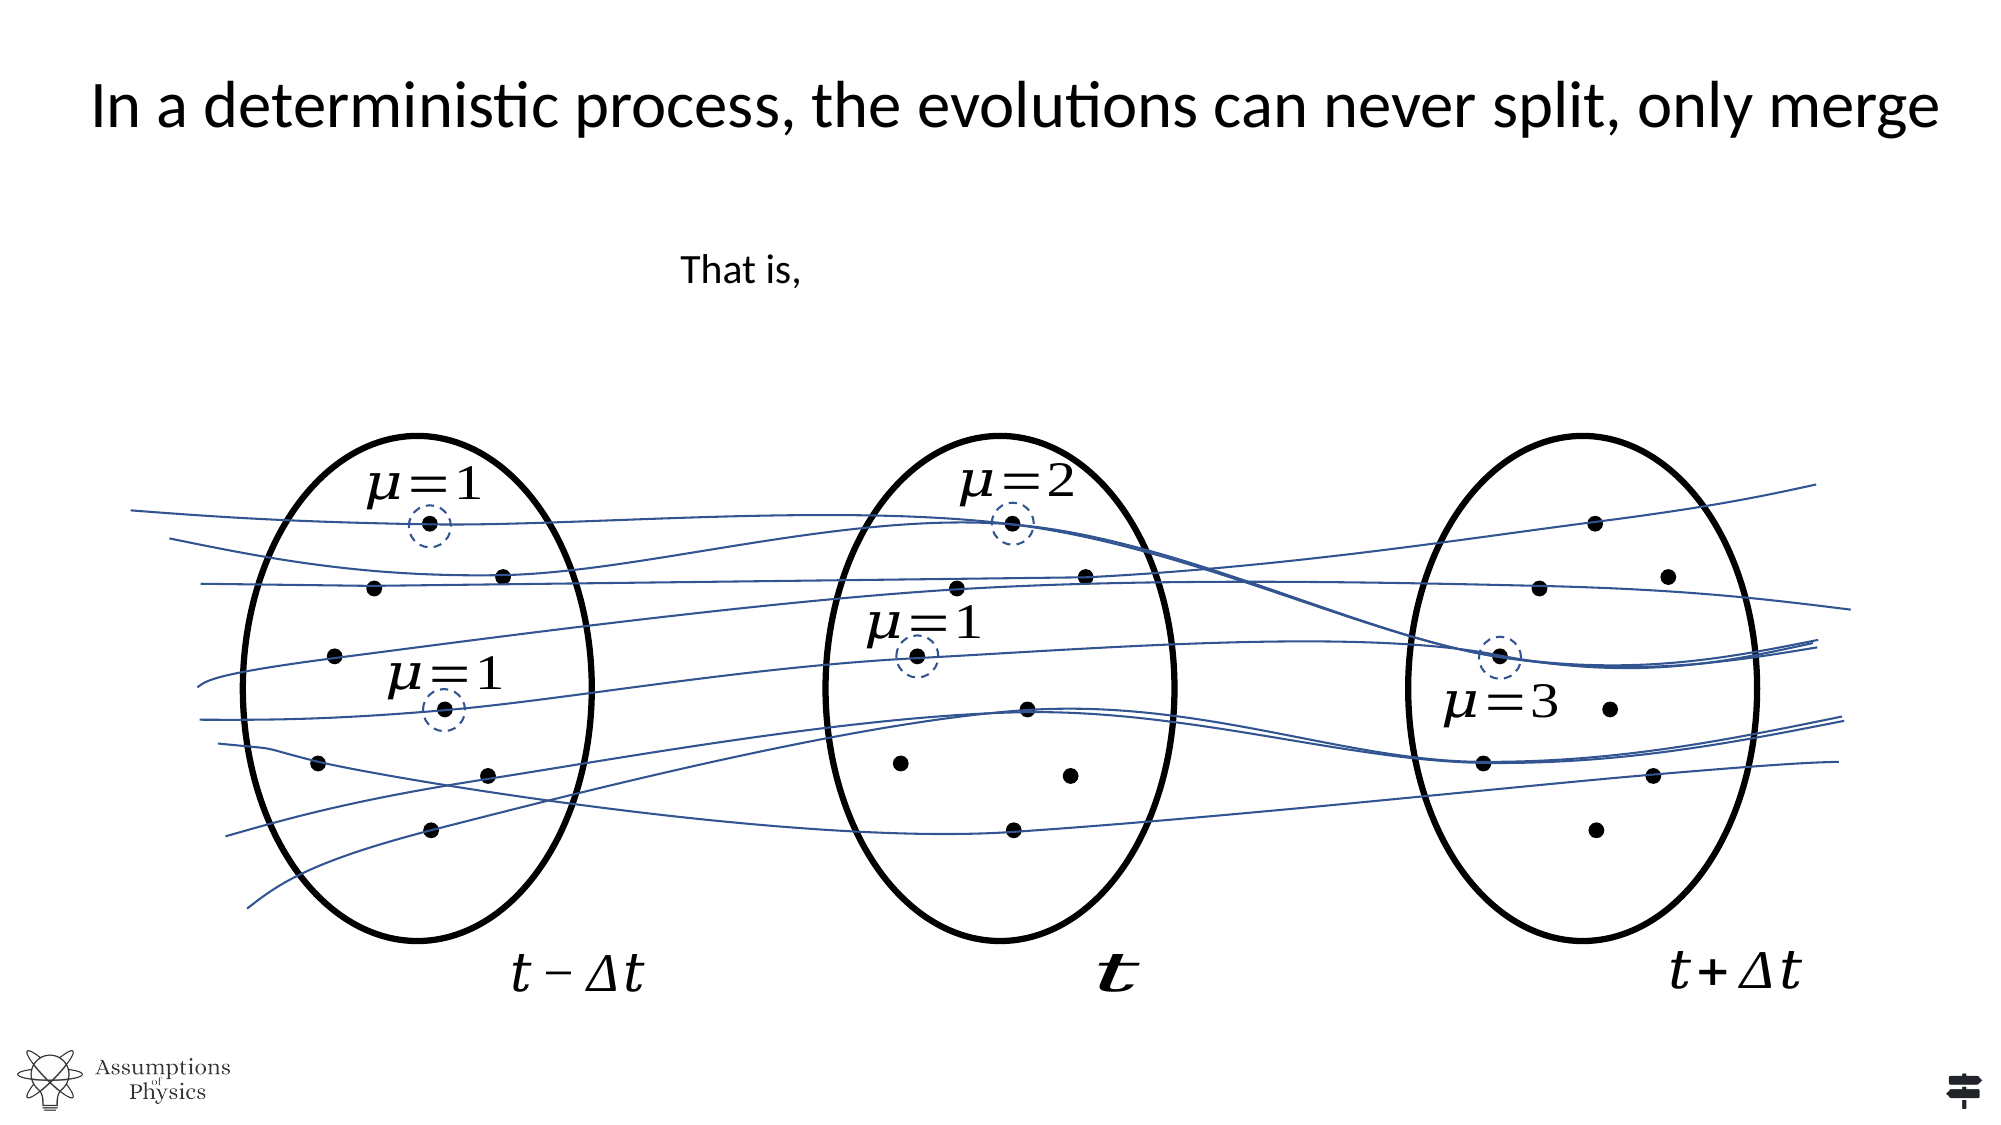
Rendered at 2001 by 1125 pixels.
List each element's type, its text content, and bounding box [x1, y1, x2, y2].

text_box [200, 581, 242, 586]
text_box [592, 663, 825, 702]
text_box [199, 717, 242, 721]
text_box [130, 509, 242, 520]
text_box [677, 531, 825, 554]
text_box [1175, 640, 1408, 674]
text_box [225, 830, 242, 838]
text_box [1758, 646, 1818, 658]
picture [1945, 1072, 1983, 1110]
text_box [1758, 715, 1843, 735]
text_box [1758, 719, 1845, 739]
picture [95, 1058, 230, 1104]
text_box [196, 671, 242, 689]
text_box [1175, 580, 1408, 642]
text_box [592, 747, 668, 760]
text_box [825, 435, 1175, 942]
text_box [1175, 714, 1408, 797]
text_box [592, 545, 825, 585]
text_box [592, 598, 825, 669]
text_box [1175, 769, 1408, 821]
text_box [1758, 597, 1851, 614]
text_box [1758, 642, 1814, 656]
text_box [592, 726, 825, 788]
text_box [1175, 570, 1247, 581]
text_box [1175, 509, 1408, 573]
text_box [242, 435, 592, 942]
text_box [1393, 751, 1408, 755]
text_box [1408, 435, 1758, 942]
text_box [1758, 636, 1819, 645]
text_box [1758, 483, 1817, 498]
picture [17, 1050, 83, 1111]
text_box [1393, 631, 1408, 637]
text_box [217, 742, 242, 747]
text_box In a deterministic process, the evolutions can never split, only merge [75, 53, 1957, 149]
text_box [592, 737, 825, 868]
text_box [1758, 760, 1839, 768]
text_box [592, 514, 825, 555]
text_box [169, 537, 242, 554]
